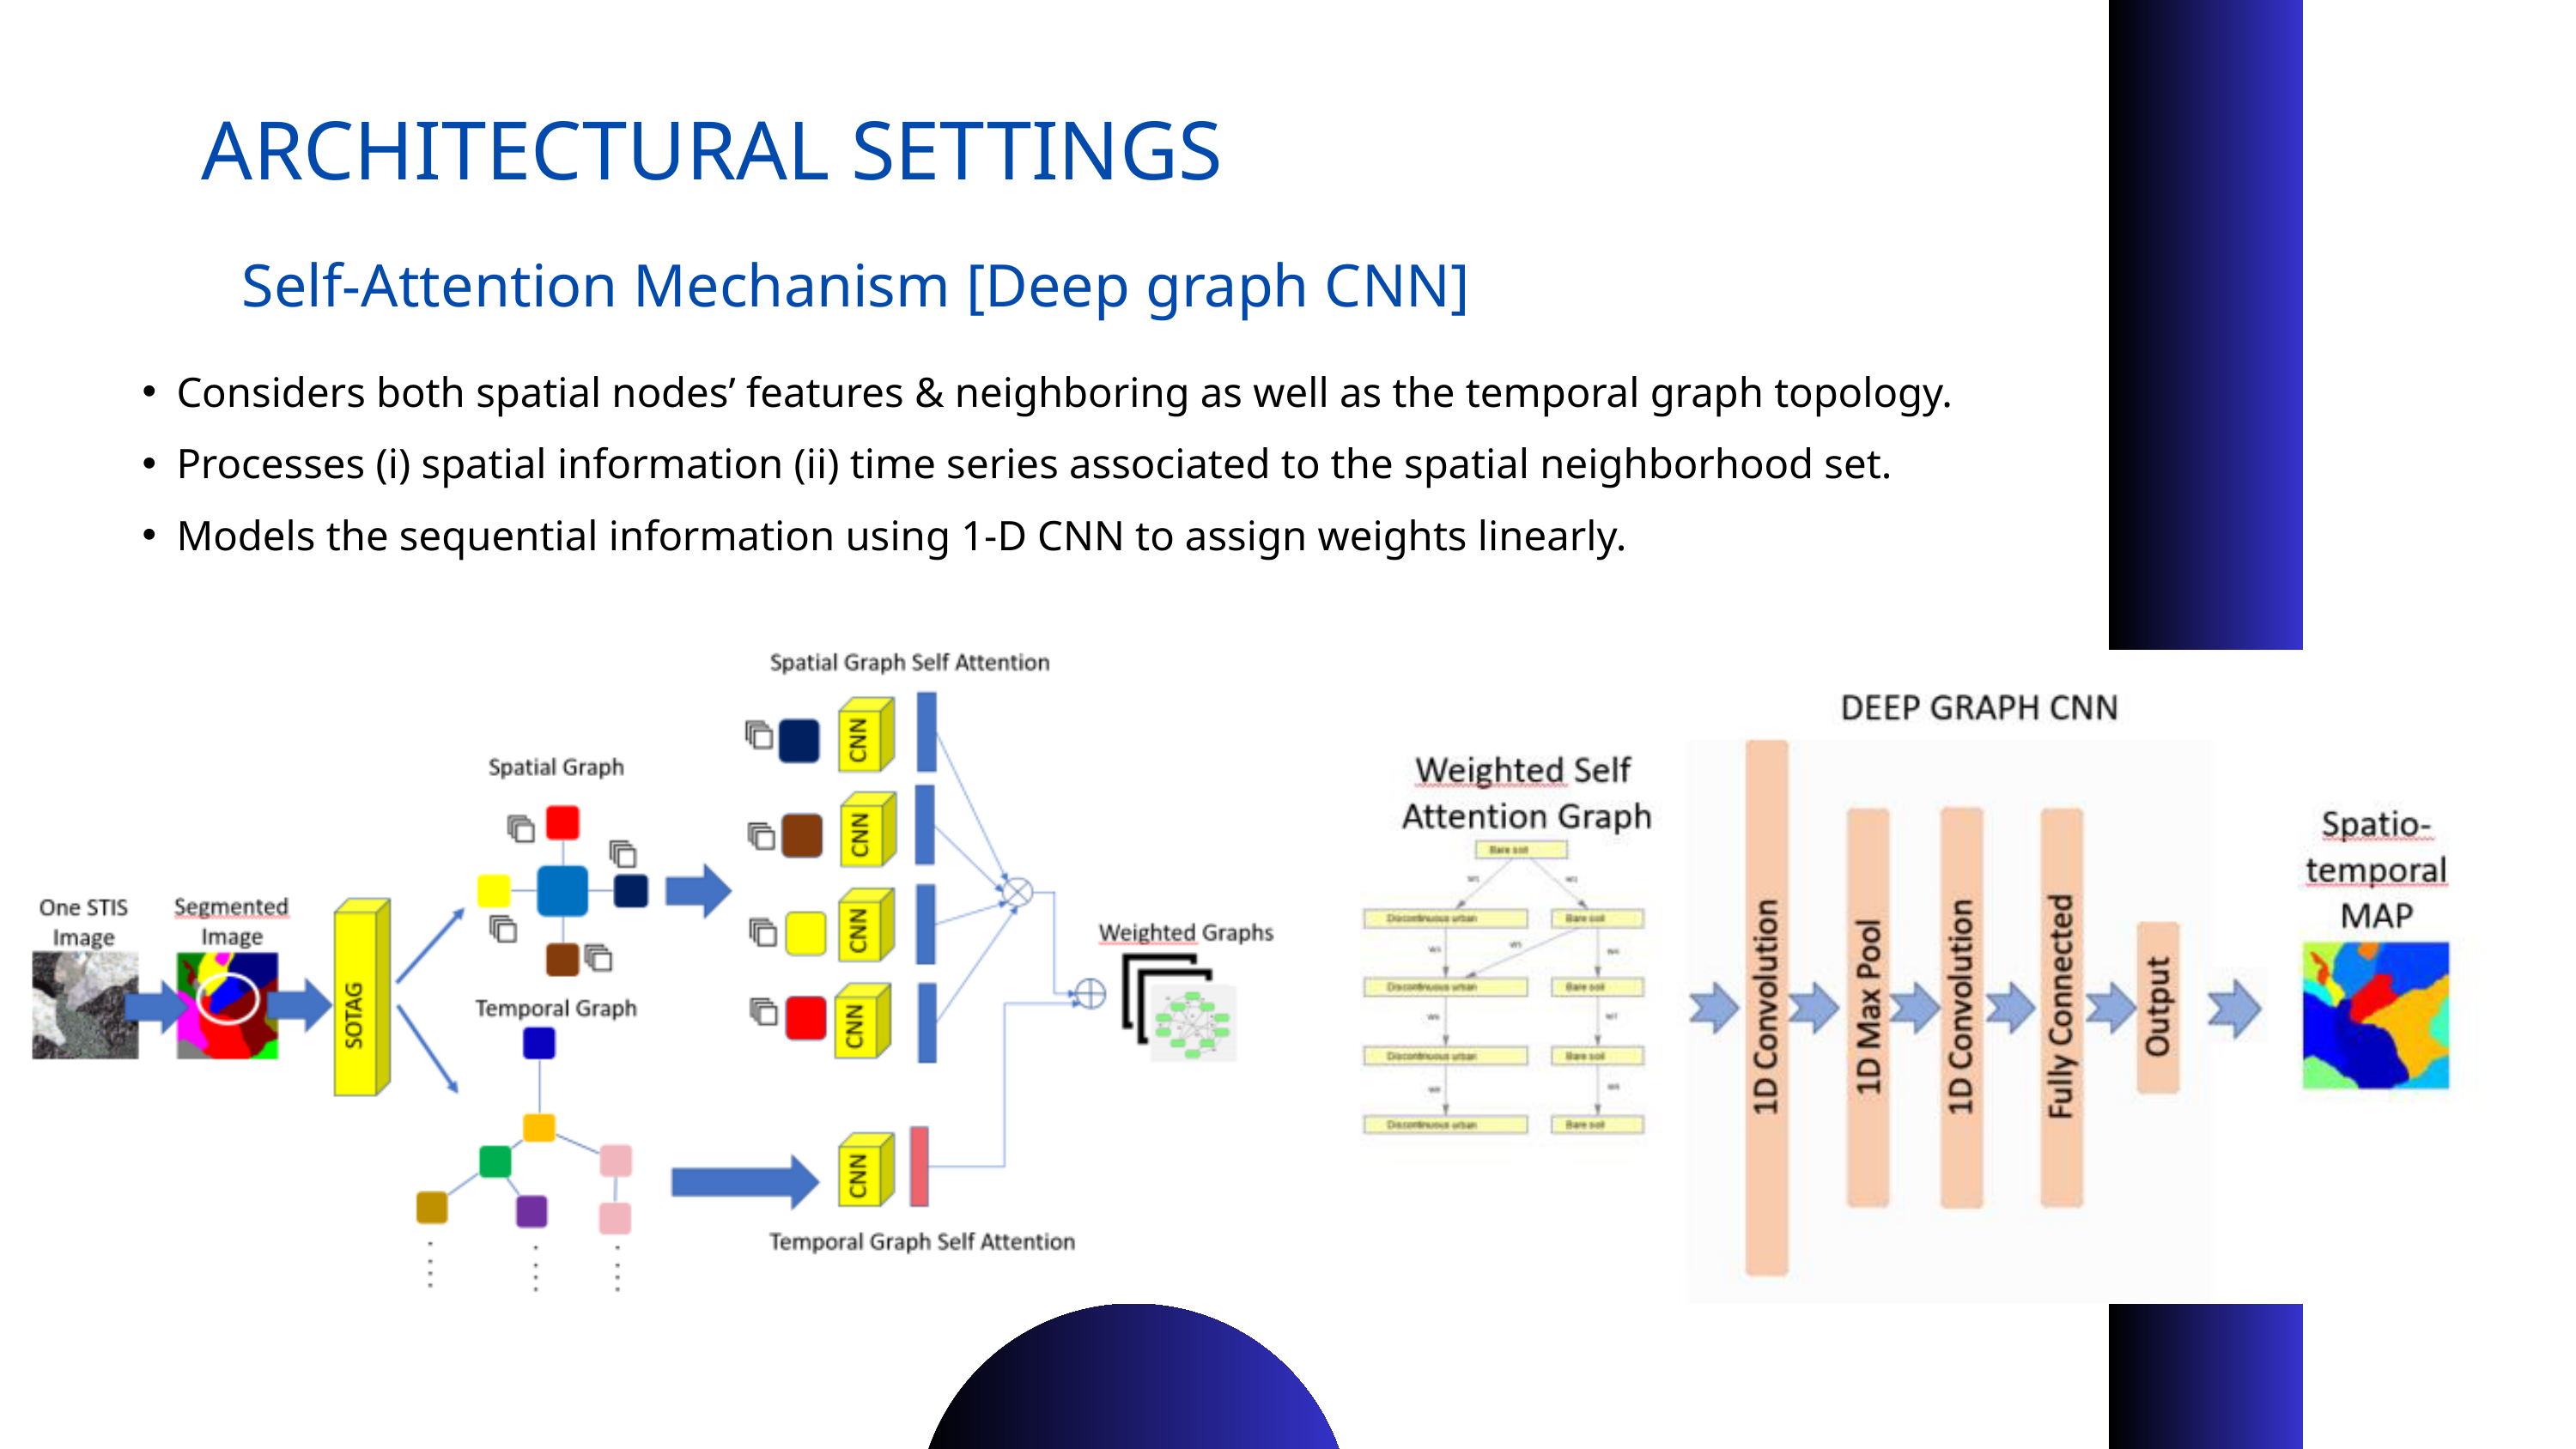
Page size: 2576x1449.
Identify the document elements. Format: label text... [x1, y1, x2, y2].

text_box [17, 650, 1289, 1304]
text_box [1300, 650, 2103, 1304]
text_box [915, 1303, 1352, 1449]
text_box Considers both spatial nodes’ features & neighboring as well as the temporal graph topology. Processes (i) spatial information (ii) time series associated to the spatial neighborhood set. Models the sequential information using 1-D CNN to assign weights linearly. [107, 358, 2103, 559]
text_box Self-Attention Mechanism [Deep graph CNN] [144, 236, 1569, 319]
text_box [2108, 0, 2304, 1449]
text_box ARCHITECTURAL SETTINGS [17, 82, 1408, 197]
text_box [2310, 650, 2576, 1304]
